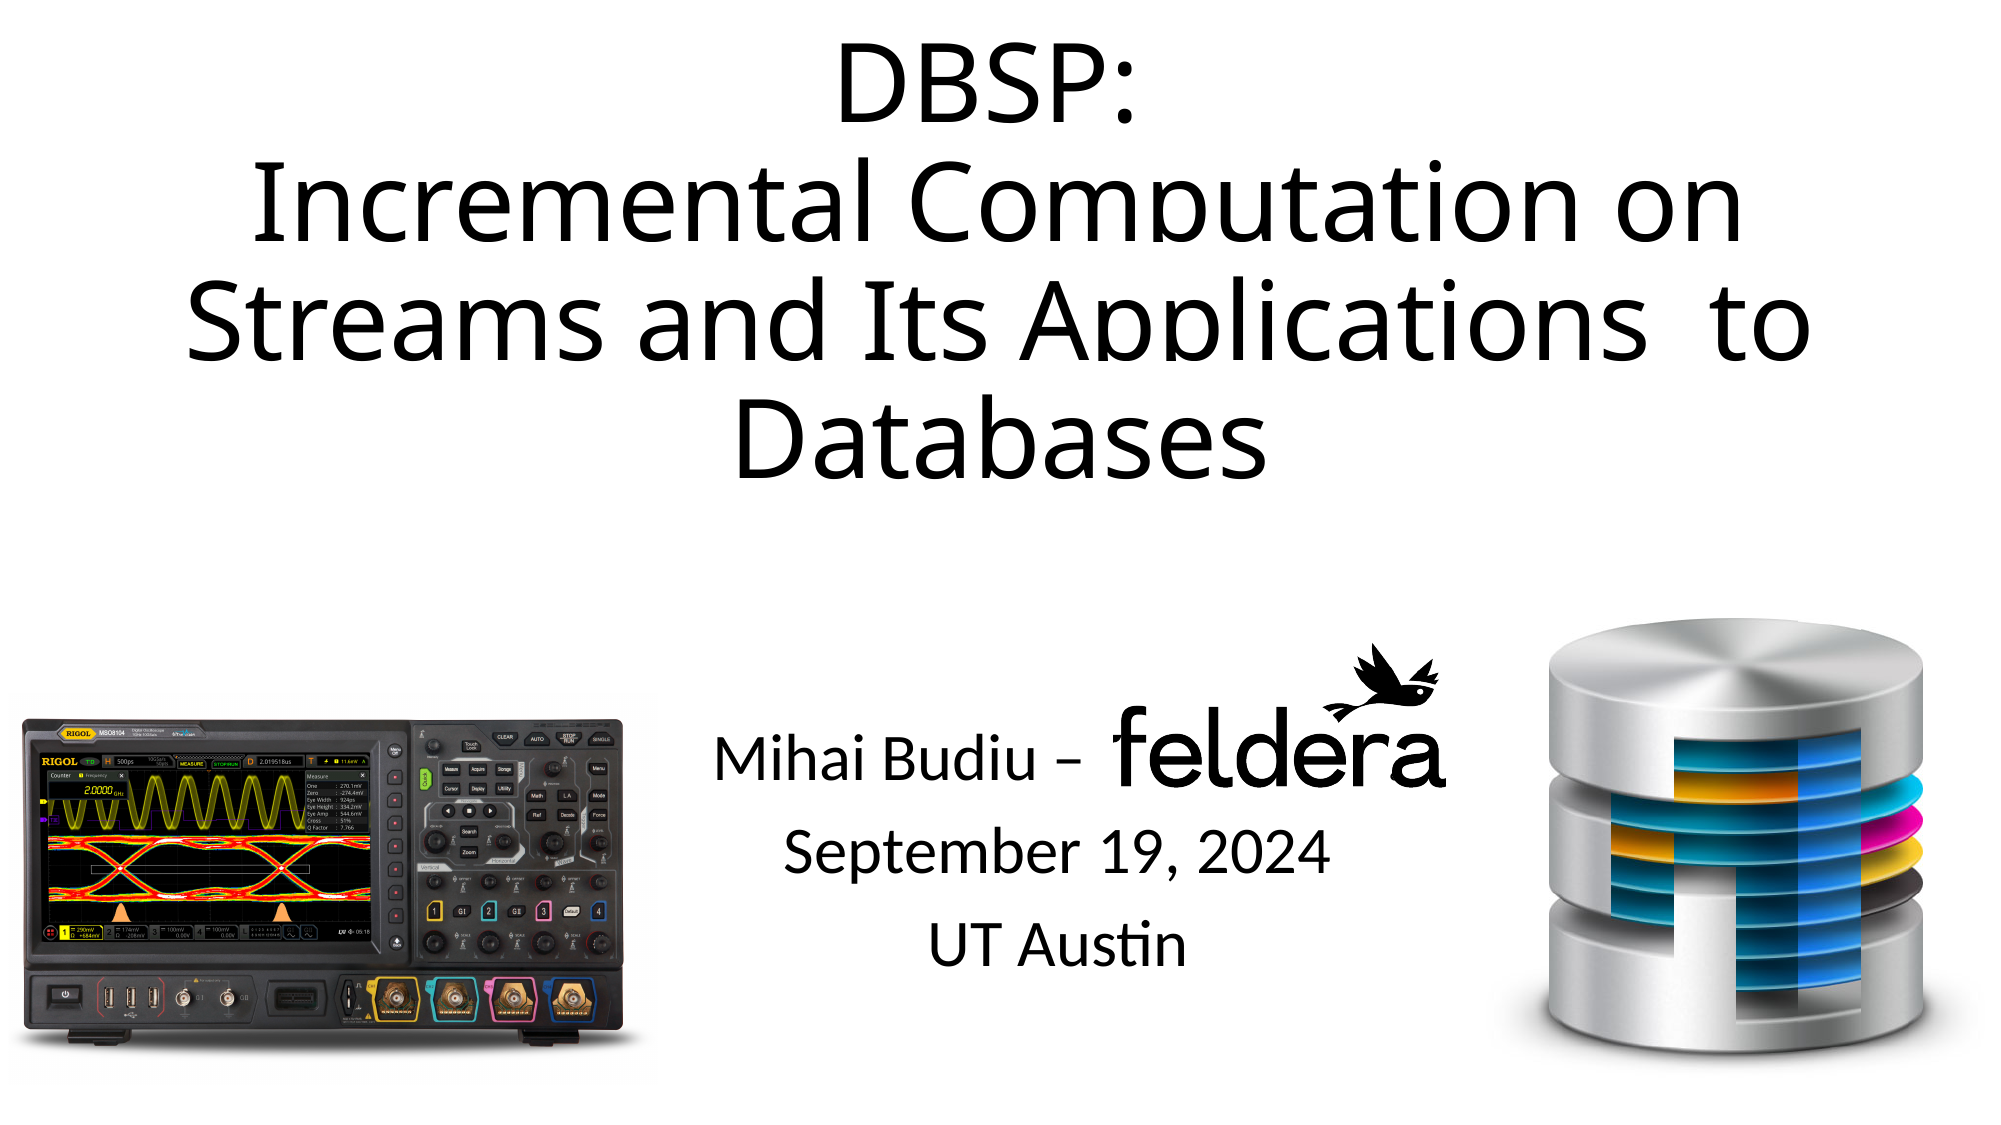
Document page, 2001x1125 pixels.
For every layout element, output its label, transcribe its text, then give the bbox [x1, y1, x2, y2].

title DBSP: Incremental Computation on Streams and Its Applications to Databases [33, 18, 1967, 510]
subtitle Mihai Budiu – . September 19, 2024 UT Austin [658, 715, 1485, 1021]
picture [8, 693, 658, 1085]
picture [1485, 586, 1985, 1085]
picture [1113, 642, 1446, 789]
